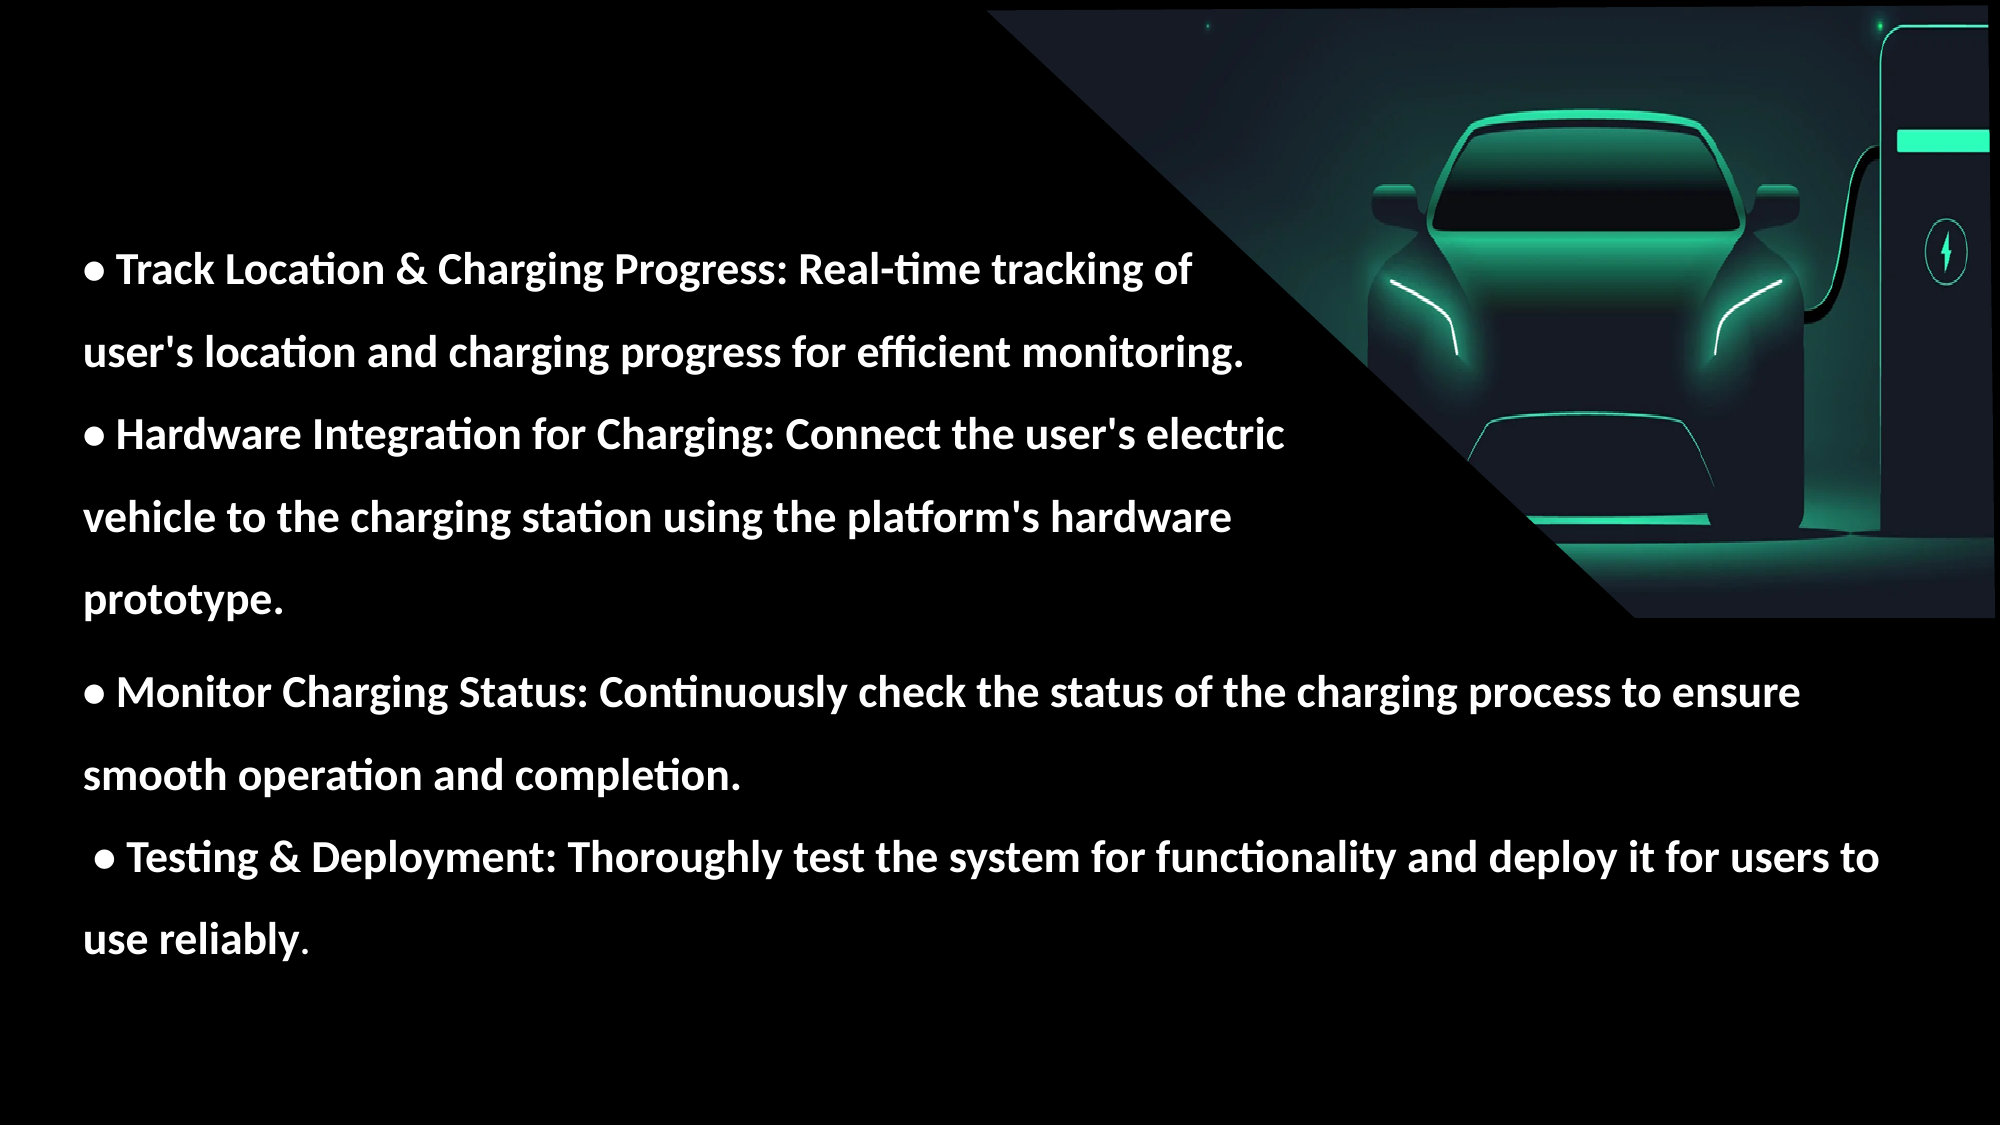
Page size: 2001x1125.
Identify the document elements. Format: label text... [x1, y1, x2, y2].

text_box • Monitor Charging Status: Continuously check the status of the charging process to ensure smooth operation and completion. • Testing & Deployment: Thoroughly test the system for functionality and deploy it for users to use reliably. [68, 627, 1969, 972]
text_box • Track Location & Charging Progress: Real-time tracking of user's location and charging progress for efficient monitoring. • Hardware Integration for Charging: Connect the user's electric vehicle to the charging station using the platform's hardware prototype. [68, 204, 1443, 627]
text_box [983, 4, 1997, 620]
